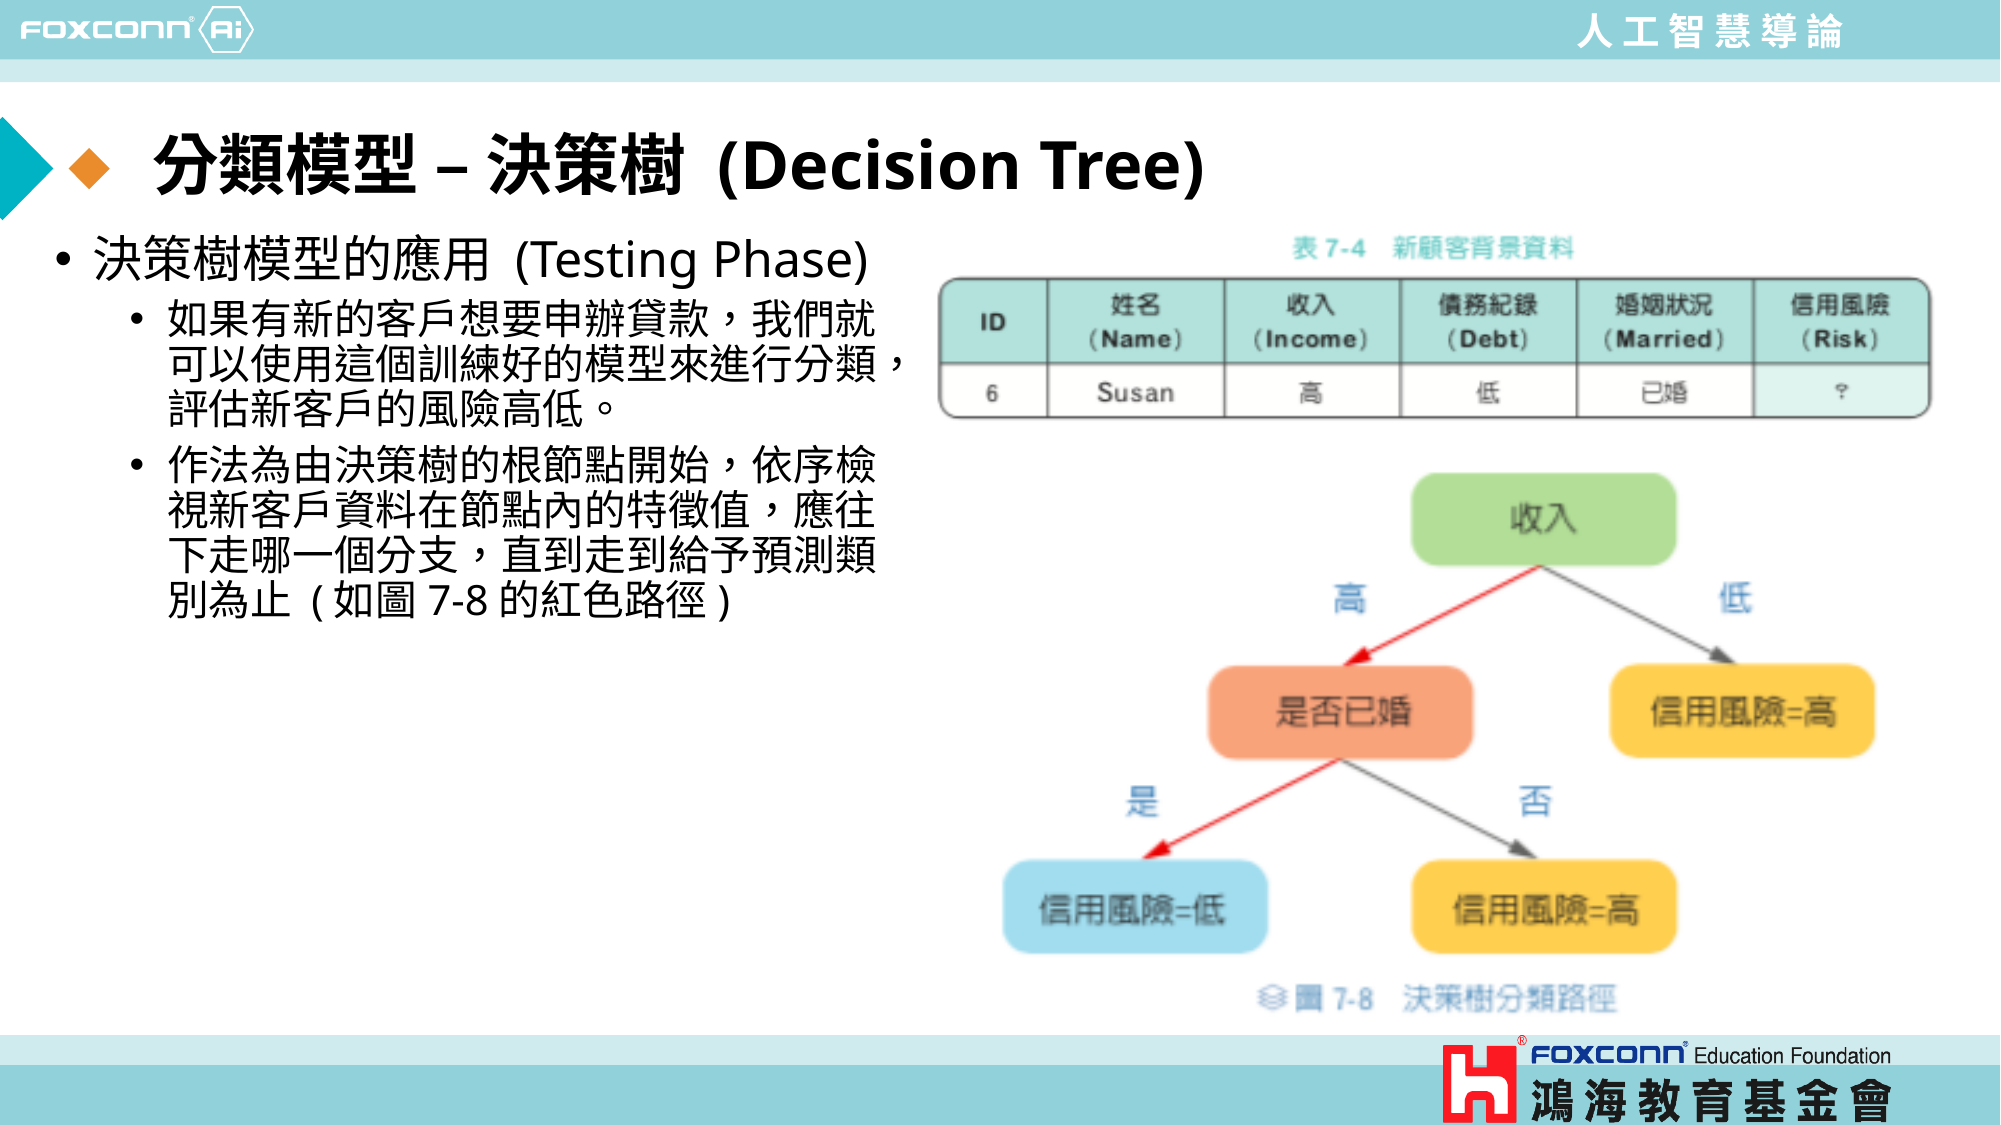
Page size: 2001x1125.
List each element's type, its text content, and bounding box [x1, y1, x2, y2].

title 分類模型 – 決策樹 (Decision Tree) [137, 124, 1863, 213]
picture [21, 6, 254, 53]
picture [981, 457, 1892, 1030]
list 決策樹模型的應用 (Testing Phase) 如果有新的客戶想要申辦貸款，我們就可以使用這個訓練好的模型來進行分類，評估新客戶的風險高低。 作法為由決策樹的根節點開始，依序檢視新客戶資料在節點內的特徵值，應往下走哪一個分支，直到走到給予預測類別為止 (如圖7-8的紅色路徑) [39, 226, 909, 994]
picture [1443, 1035, 1891, 1123]
picture [930, 224, 1943, 446]
